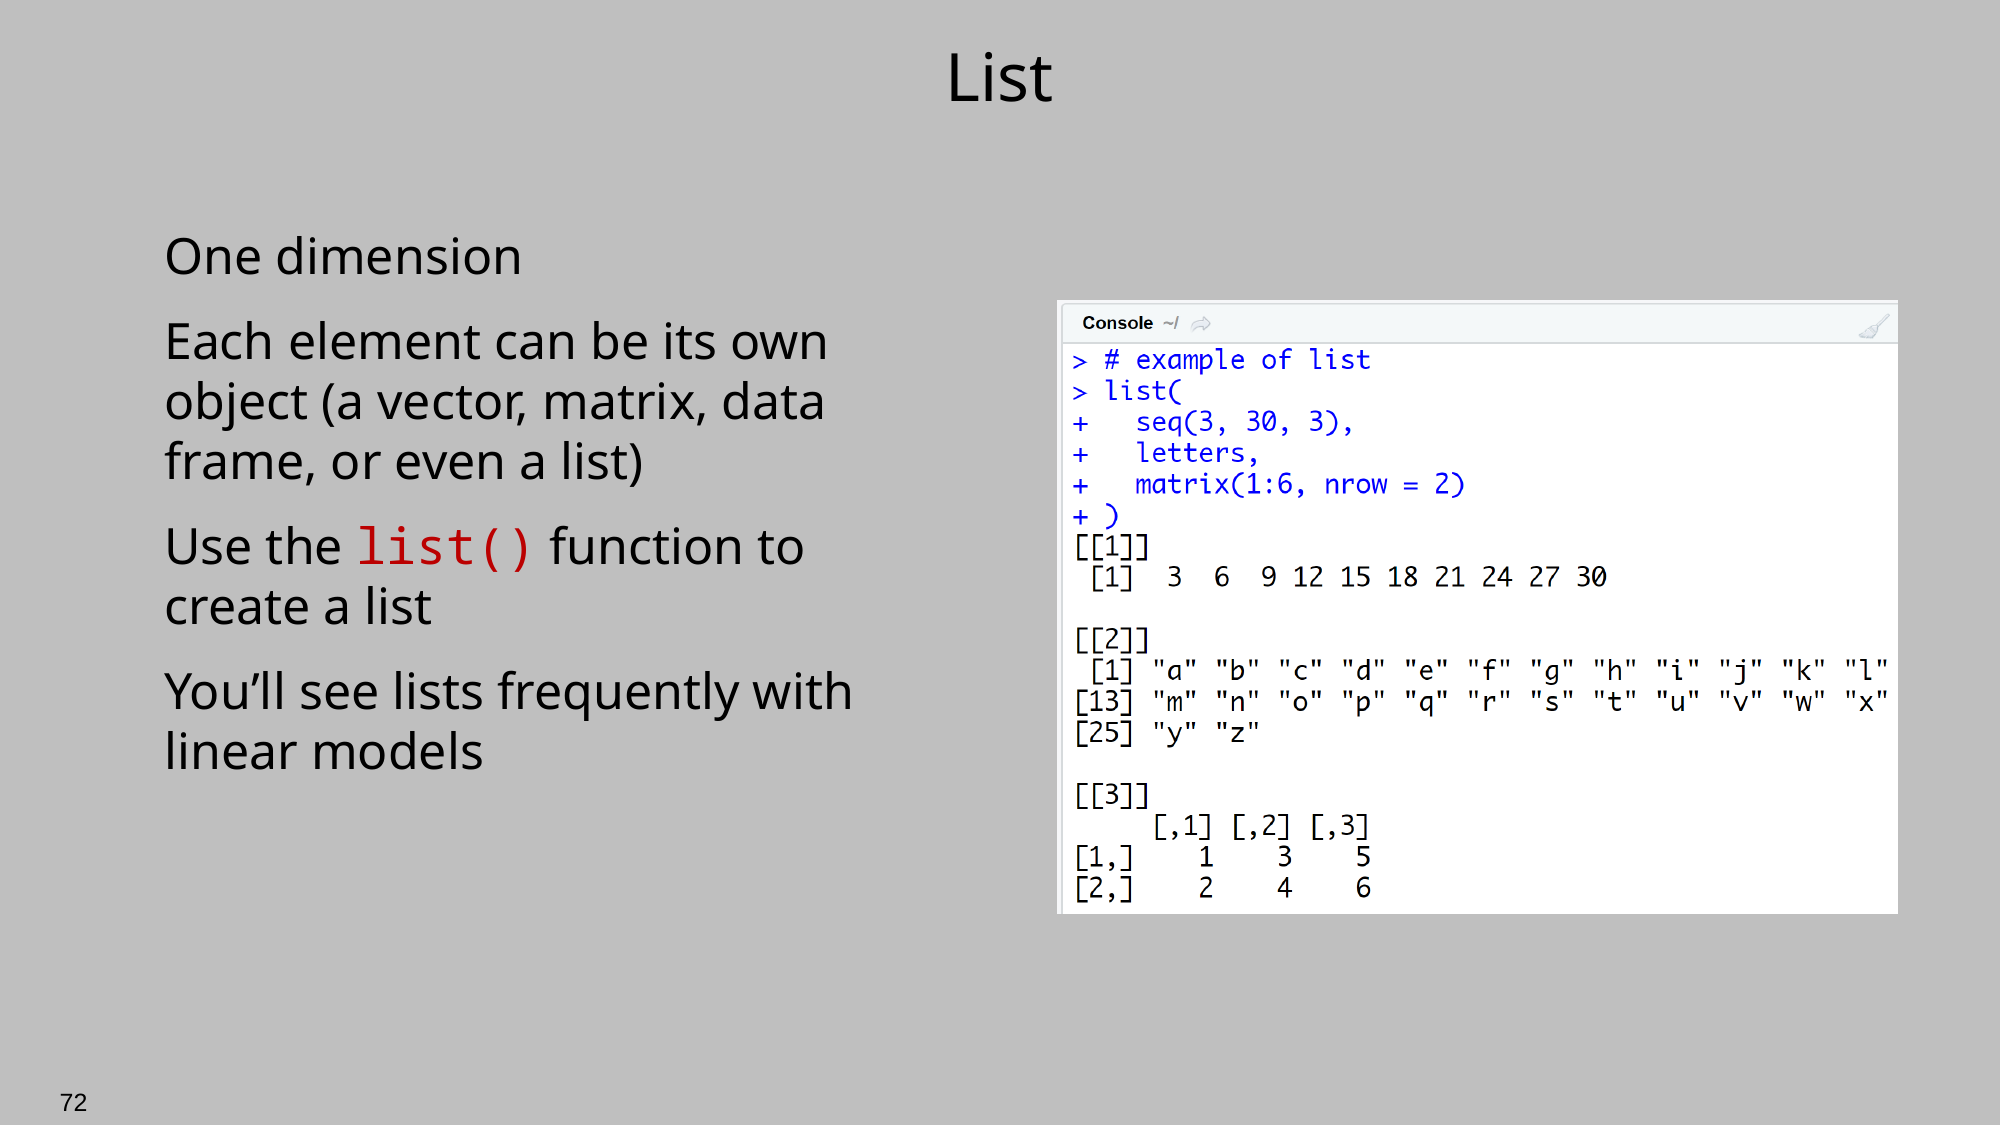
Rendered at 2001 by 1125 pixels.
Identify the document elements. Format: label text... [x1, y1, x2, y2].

text_box [55, 314, 758, 1042]
title List [150, 0, 1850, 150]
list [1057, 299, 1899, 915]
list One dimension Each element can be its own object (a vector, matrix, data frame, or even a list) Use the list() function to create a list You’ll see lists frequently with linear models [129, 209, 970, 1005]
